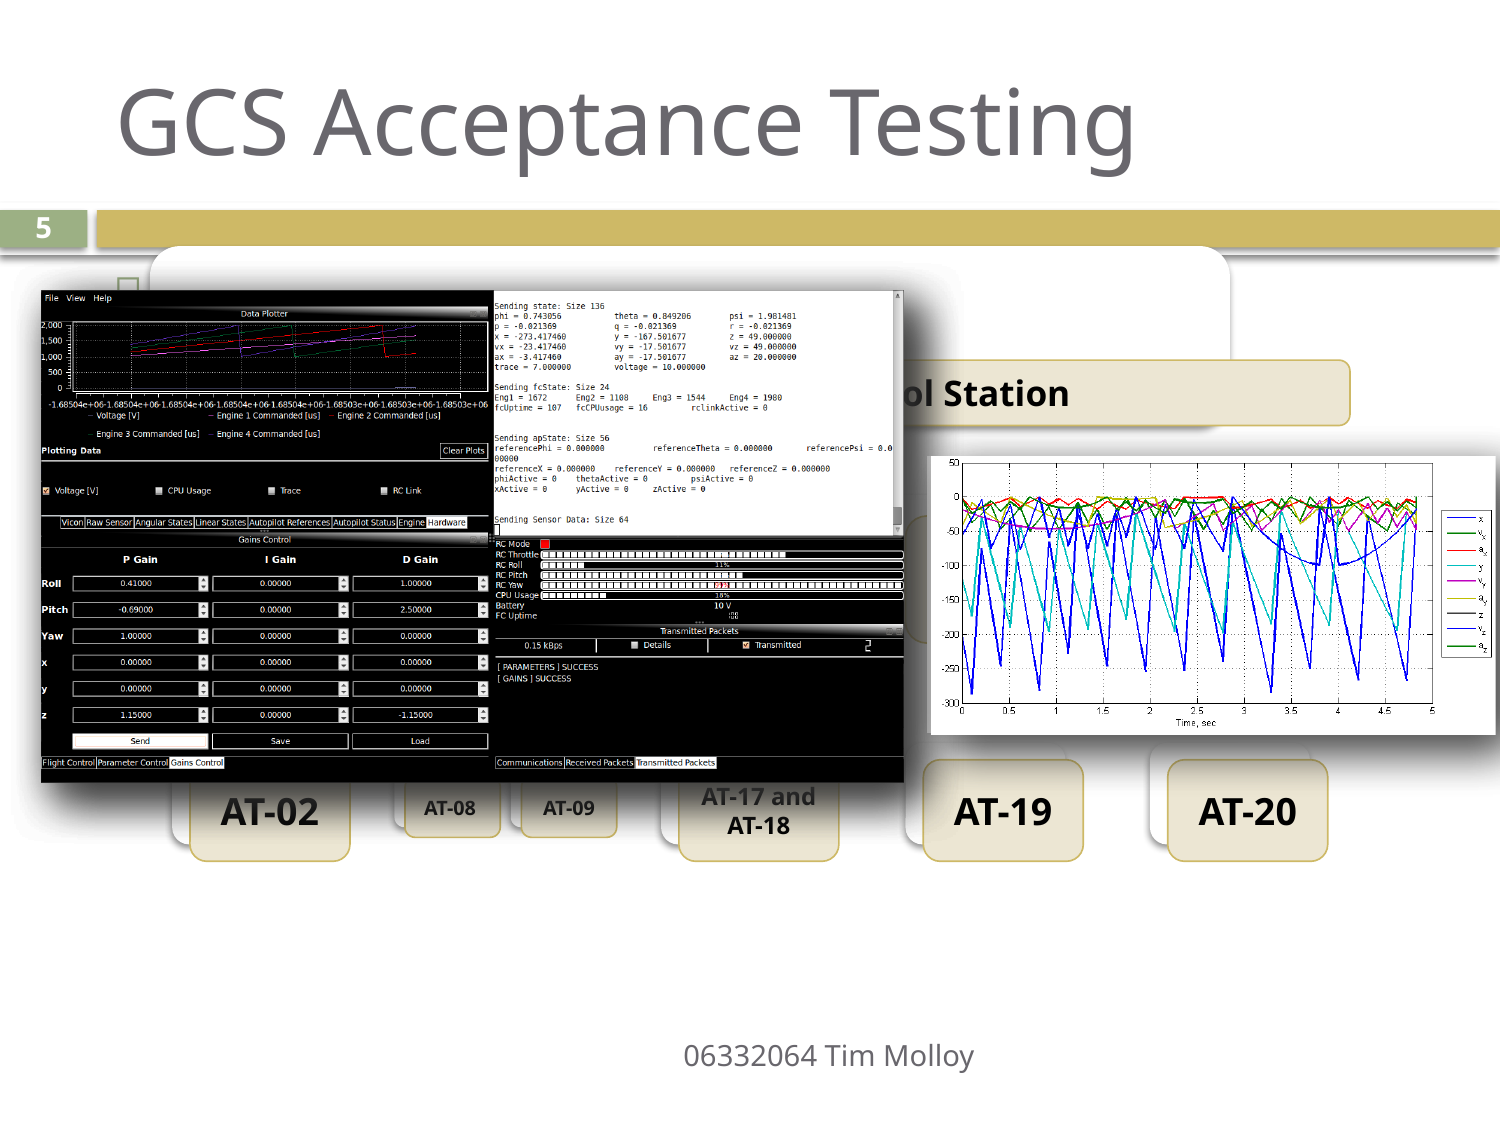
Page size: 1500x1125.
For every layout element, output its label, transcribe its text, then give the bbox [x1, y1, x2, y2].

slide_number 5 [0, 208, 88, 245]
picture [40, 290, 904, 783]
picture [926, 455, 1496, 735]
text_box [0, 245, 1500, 1125]
title GCS Acceptance Testing [100, 37, 1438, 200]
